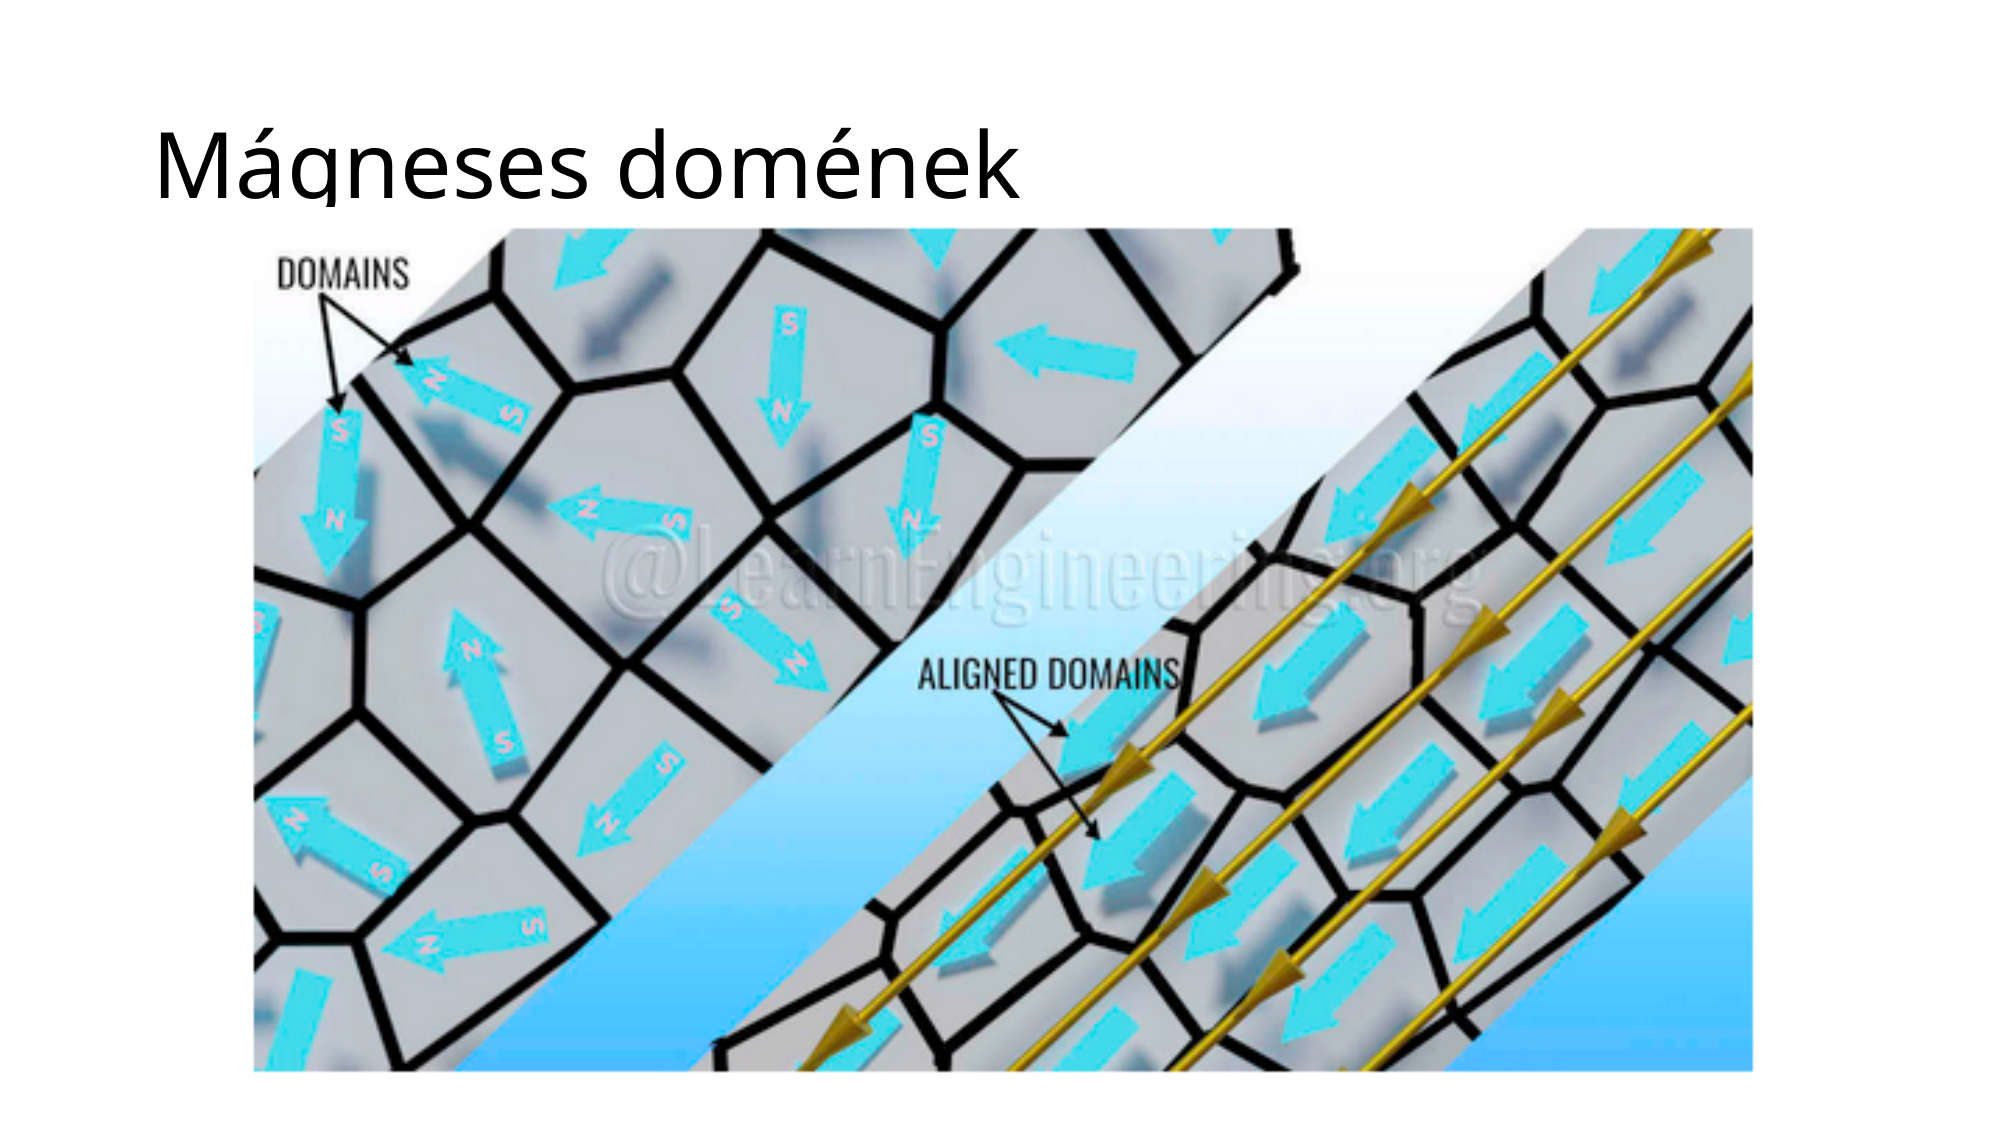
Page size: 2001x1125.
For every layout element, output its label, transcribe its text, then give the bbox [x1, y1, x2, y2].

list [224, 207, 1776, 1092]
title Mágneses domének [137, 59, 1863, 278]
